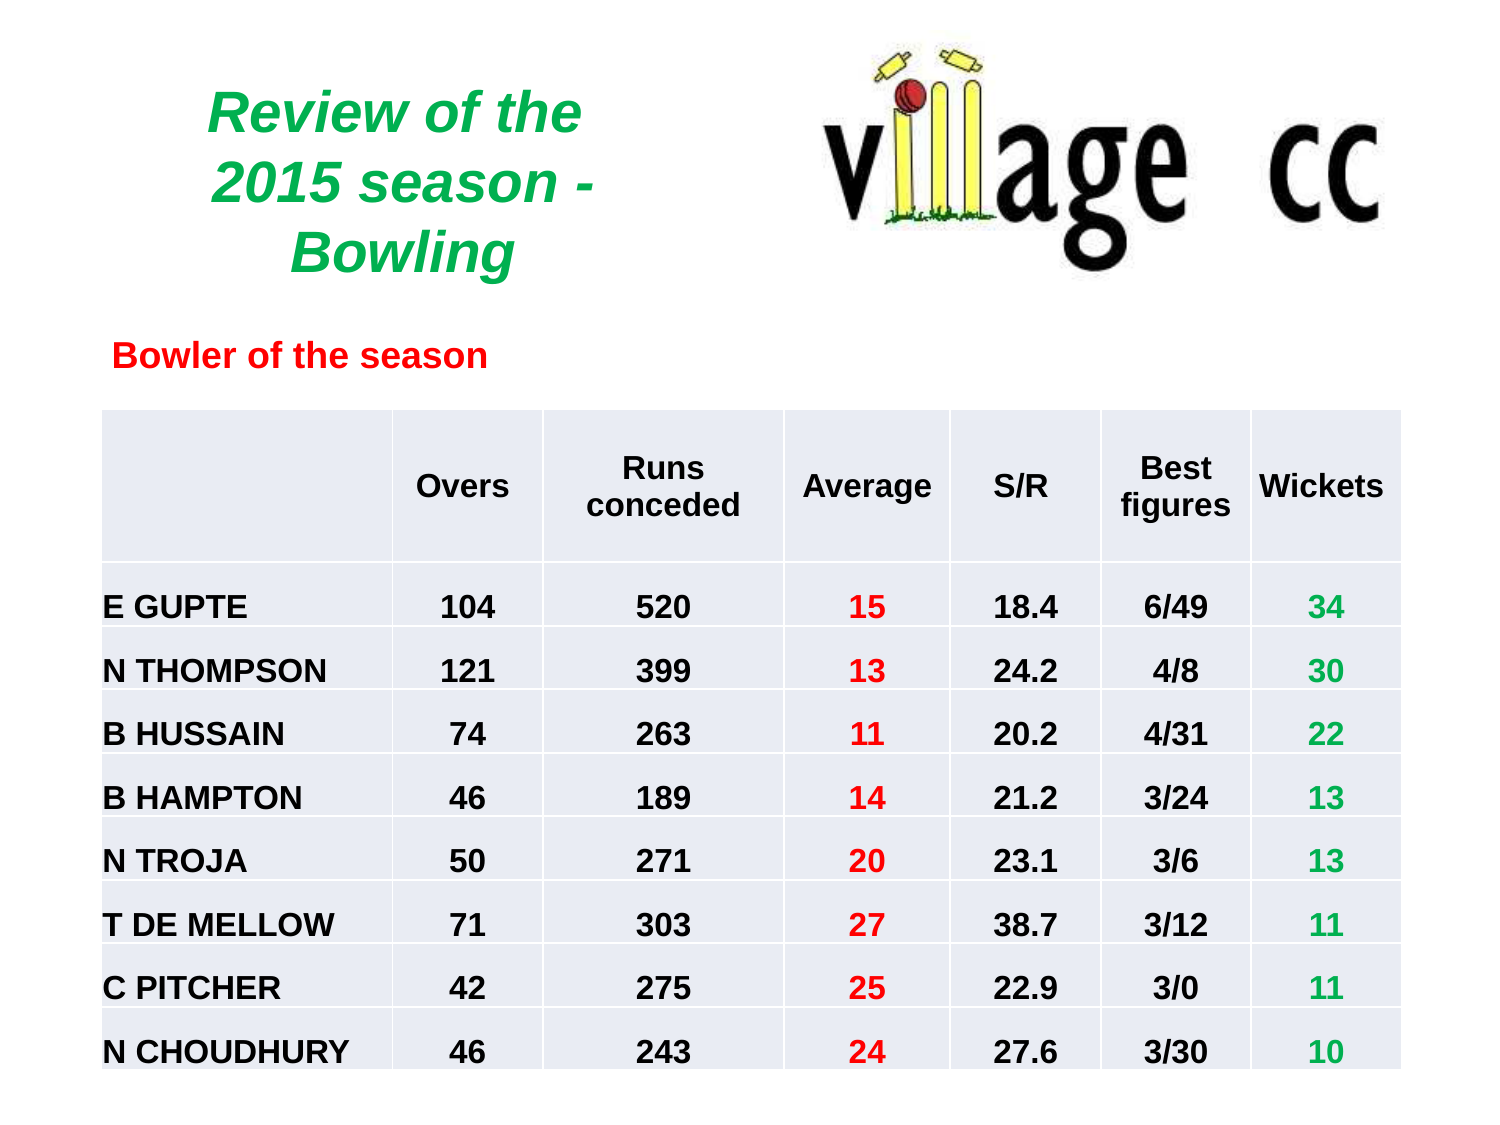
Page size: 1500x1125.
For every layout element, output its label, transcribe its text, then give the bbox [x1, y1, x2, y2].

table_cell 121 [393, 627, 542, 688]
table_cell 271 [544, 817, 783, 879]
table_cell 3/30 [1102, 1008, 1250, 1069]
table_cell 24 [785, 1008, 949, 1069]
table_cell 263 [544, 690, 783, 752]
table_cell 104 [393, 563, 542, 625]
table_cell 22.9 [951, 944, 1100, 1006]
text_box Bowler of the season [96, 324, 1054, 384]
table_cell 243 [544, 1008, 783, 1069]
table_cell N CHOUDHURY [102, 1008, 392, 1069]
table_cell N THOMPSON [102, 627, 392, 688]
table_cell 399 [544, 627, 783, 688]
table_cell 275 [544, 944, 783, 1006]
table_cell 13 [1252, 817, 1401, 879]
table_cell 20.2 [951, 690, 1100, 752]
picture [796, 30, 1403, 289]
table_header Average [785, 410, 949, 561]
table_cell 46 [393, 754, 542, 815]
table_cell E GUPTE [102, 563, 392, 625]
table_cell 11 [785, 690, 949, 752]
table_cell 11 [1252, 944, 1401, 1006]
table_header S/R [951, 410, 1100, 561]
table_cell 3/0 [1102, 944, 1250, 1006]
table_cell 34 [1252, 563, 1401, 625]
table_cell 27 [785, 881, 949, 942]
table_cell 520 [544, 563, 783, 625]
table_header Runs conceded [544, 410, 783, 561]
table_cell 71 [393, 881, 542, 942]
table_cell T DE MELLOW [102, 881, 392, 942]
table_cell 27.6 [951, 1008, 1100, 1069]
table_cell B HAMPTON [102, 754, 392, 815]
table_cell 74 [393, 690, 542, 752]
table_cell 303 [544, 881, 783, 942]
table_cell 21.2 [951, 754, 1100, 815]
table_cell 10 [1252, 1008, 1401, 1069]
table_cell 24.2 [951, 627, 1100, 688]
table_cell 13 [785, 627, 949, 688]
table_cell 11 [1252, 881, 1401, 942]
table_cell 23.1 [951, 817, 1100, 879]
table_cell 13 [1252, 754, 1401, 815]
table_cell 3/24 [1102, 754, 1250, 815]
table_cell 46 [393, 1008, 542, 1069]
table_cell N TROJA [102, 817, 392, 879]
table_cell 50 [393, 817, 542, 879]
table_cell 189 [544, 754, 783, 815]
table_cell 22 [1252, 690, 1401, 752]
table_cell 30 [1252, 627, 1401, 688]
table_cell B HUSSAIN [102, 690, 392, 752]
table_cell C PITCHER [102, 944, 392, 1006]
table_cell 25 [785, 944, 949, 1006]
table_cell 6/49 [1102, 563, 1250, 625]
table_header Overs [393, 410, 542, 561]
title Review of the 2015 season -Bowling [102, 50, 705, 309]
table_header [102, 410, 392, 561]
table_cell 38.7 [951, 881, 1100, 942]
table_cell 20 [785, 817, 949, 879]
table_cell 14 [785, 754, 949, 815]
table_cell 15 [785, 563, 949, 625]
table_cell 3/6 [1102, 817, 1250, 879]
table_header Wickets [1252, 410, 1401, 561]
table_header Best figures [1102, 410, 1250, 561]
table_cell 3/12 [1102, 881, 1250, 942]
table_cell 42 [393, 944, 542, 1006]
table_cell 4/31 [1102, 690, 1250, 752]
table_cell 18.4 [951, 563, 1100, 625]
table_cell 4/8 [1102, 627, 1250, 688]
